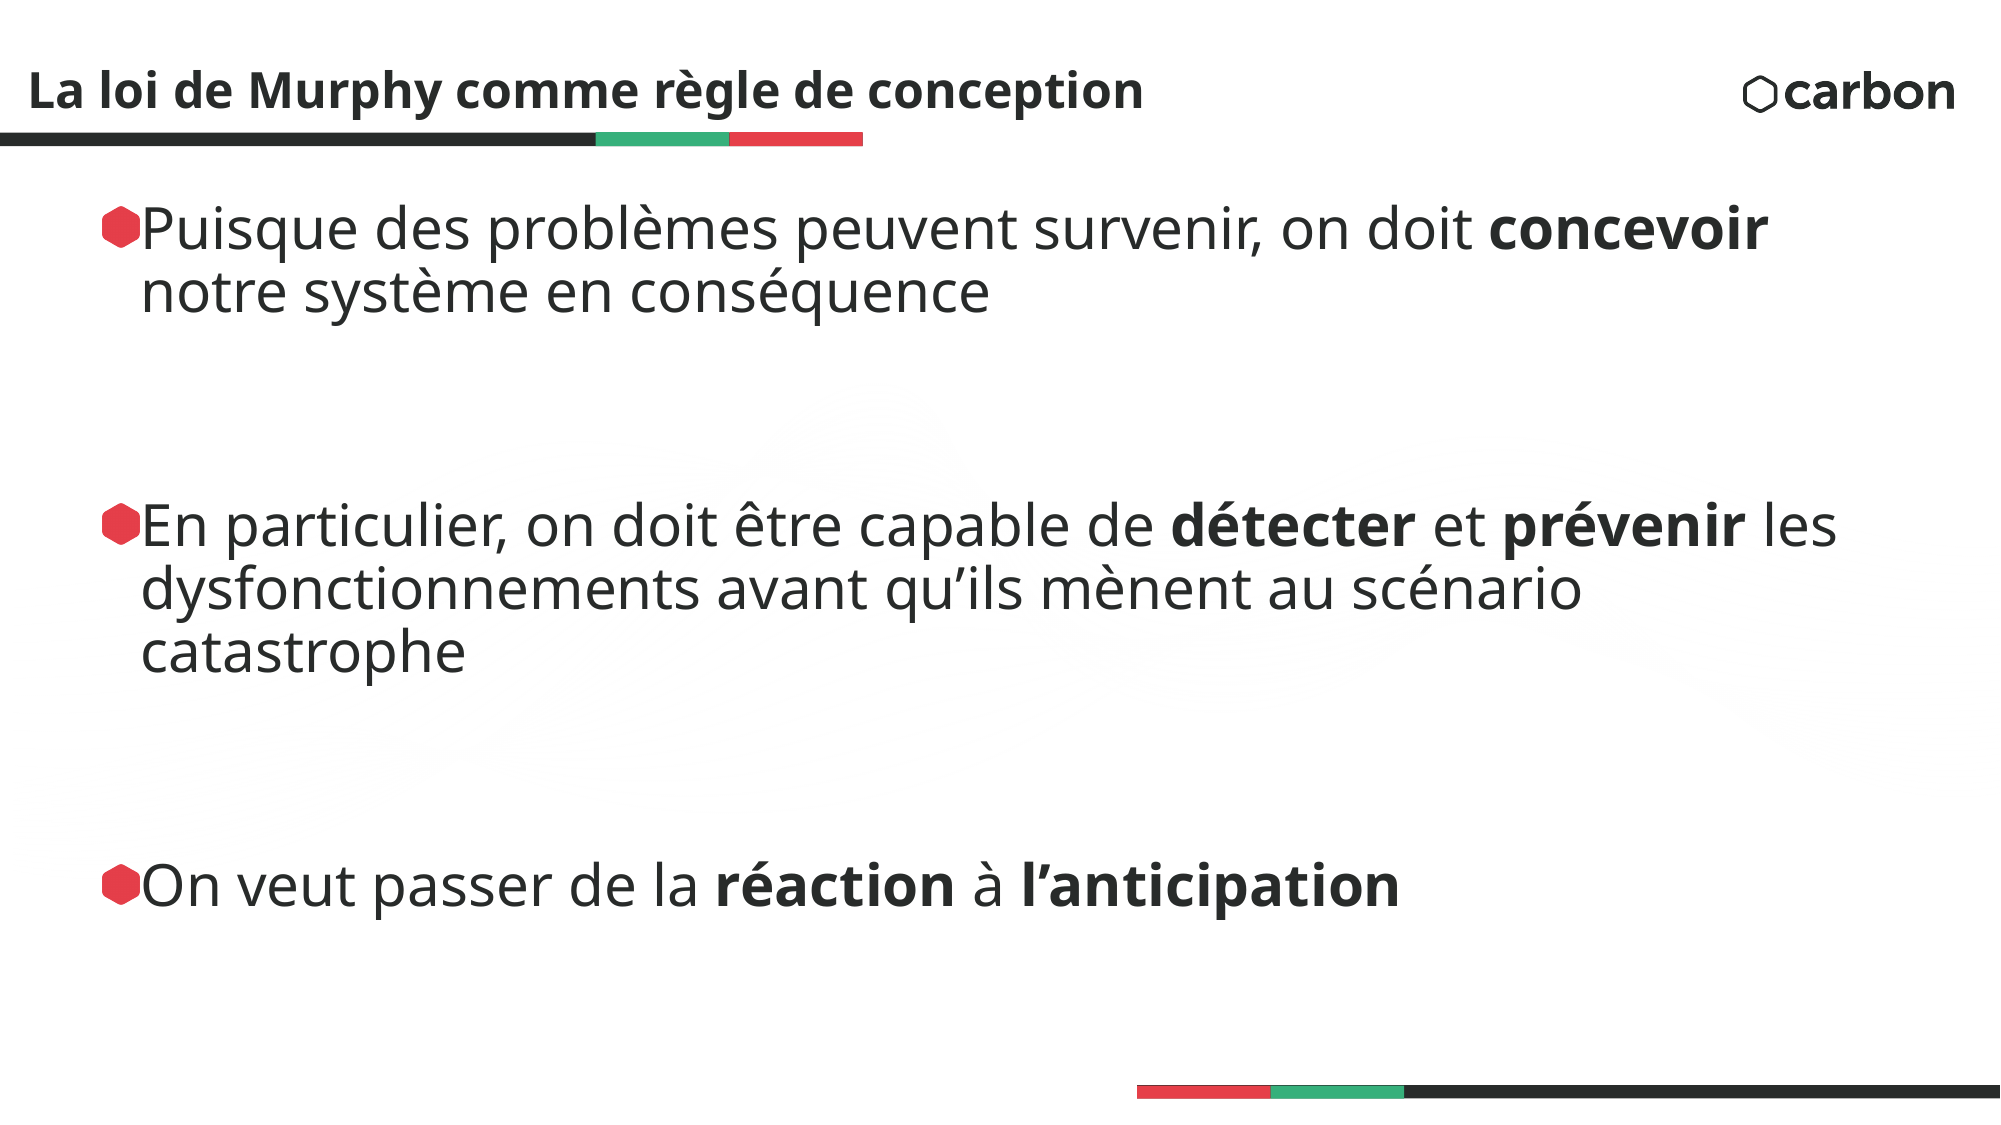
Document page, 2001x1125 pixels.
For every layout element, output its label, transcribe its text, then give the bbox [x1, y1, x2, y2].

list Puisque des problèmes peuvent survenir, on doit concevoir notre système en conséquence En particulier, on doit être capable de détecter et prévenir les dysfonctionnements avant qu’ils mènent au scénario catastrophe On veut passer de la réaction à l’anticipation [87, 191, 1892, 1005]
picture [102, 503, 140, 545]
picture [102, 864, 140, 905]
picture [1743, 71, 1954, 113]
picture [102, 206, 140, 248]
title La loi de Murphy comme règle de conception [12, 52, 1712, 133]
